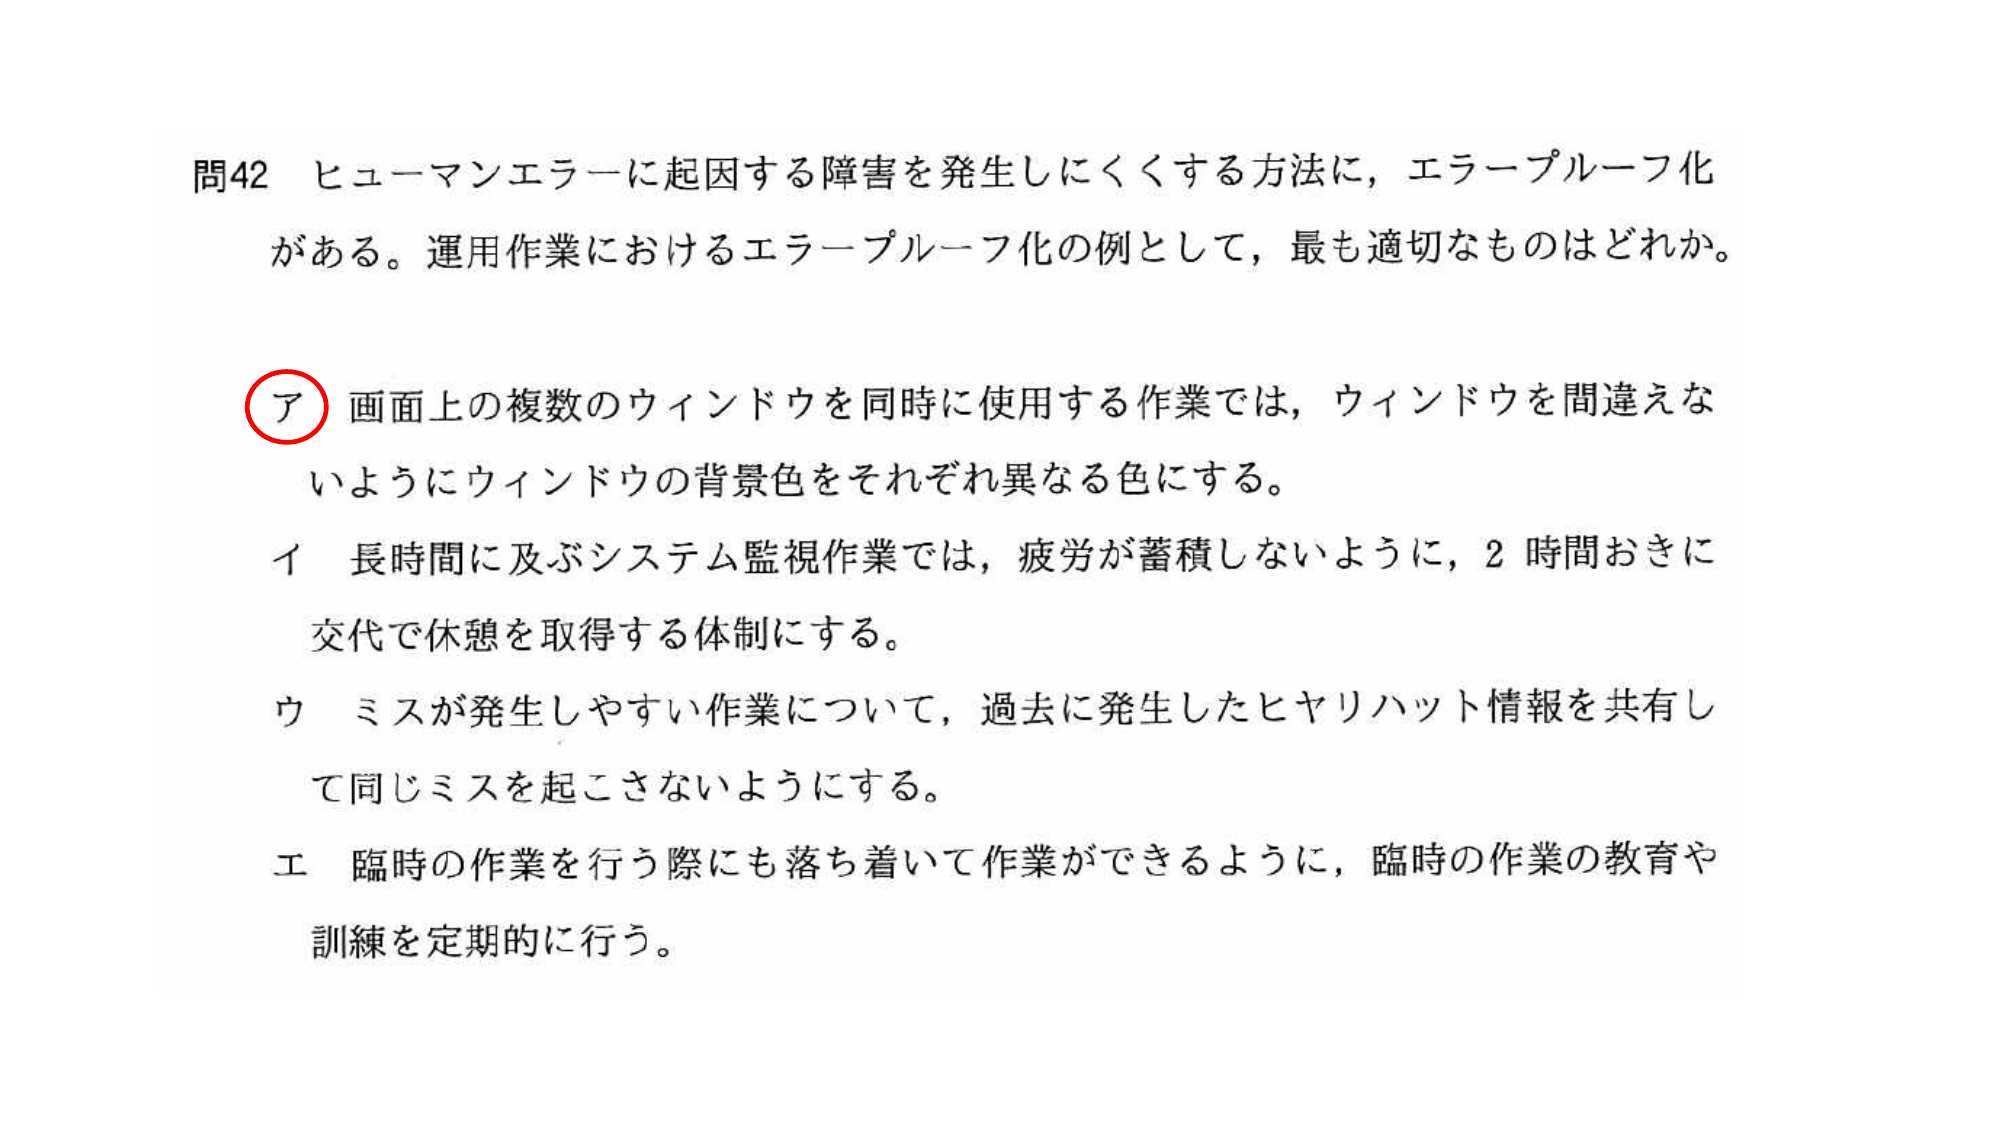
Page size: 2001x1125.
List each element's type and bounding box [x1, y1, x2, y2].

picture [156, 127, 1742, 998]
